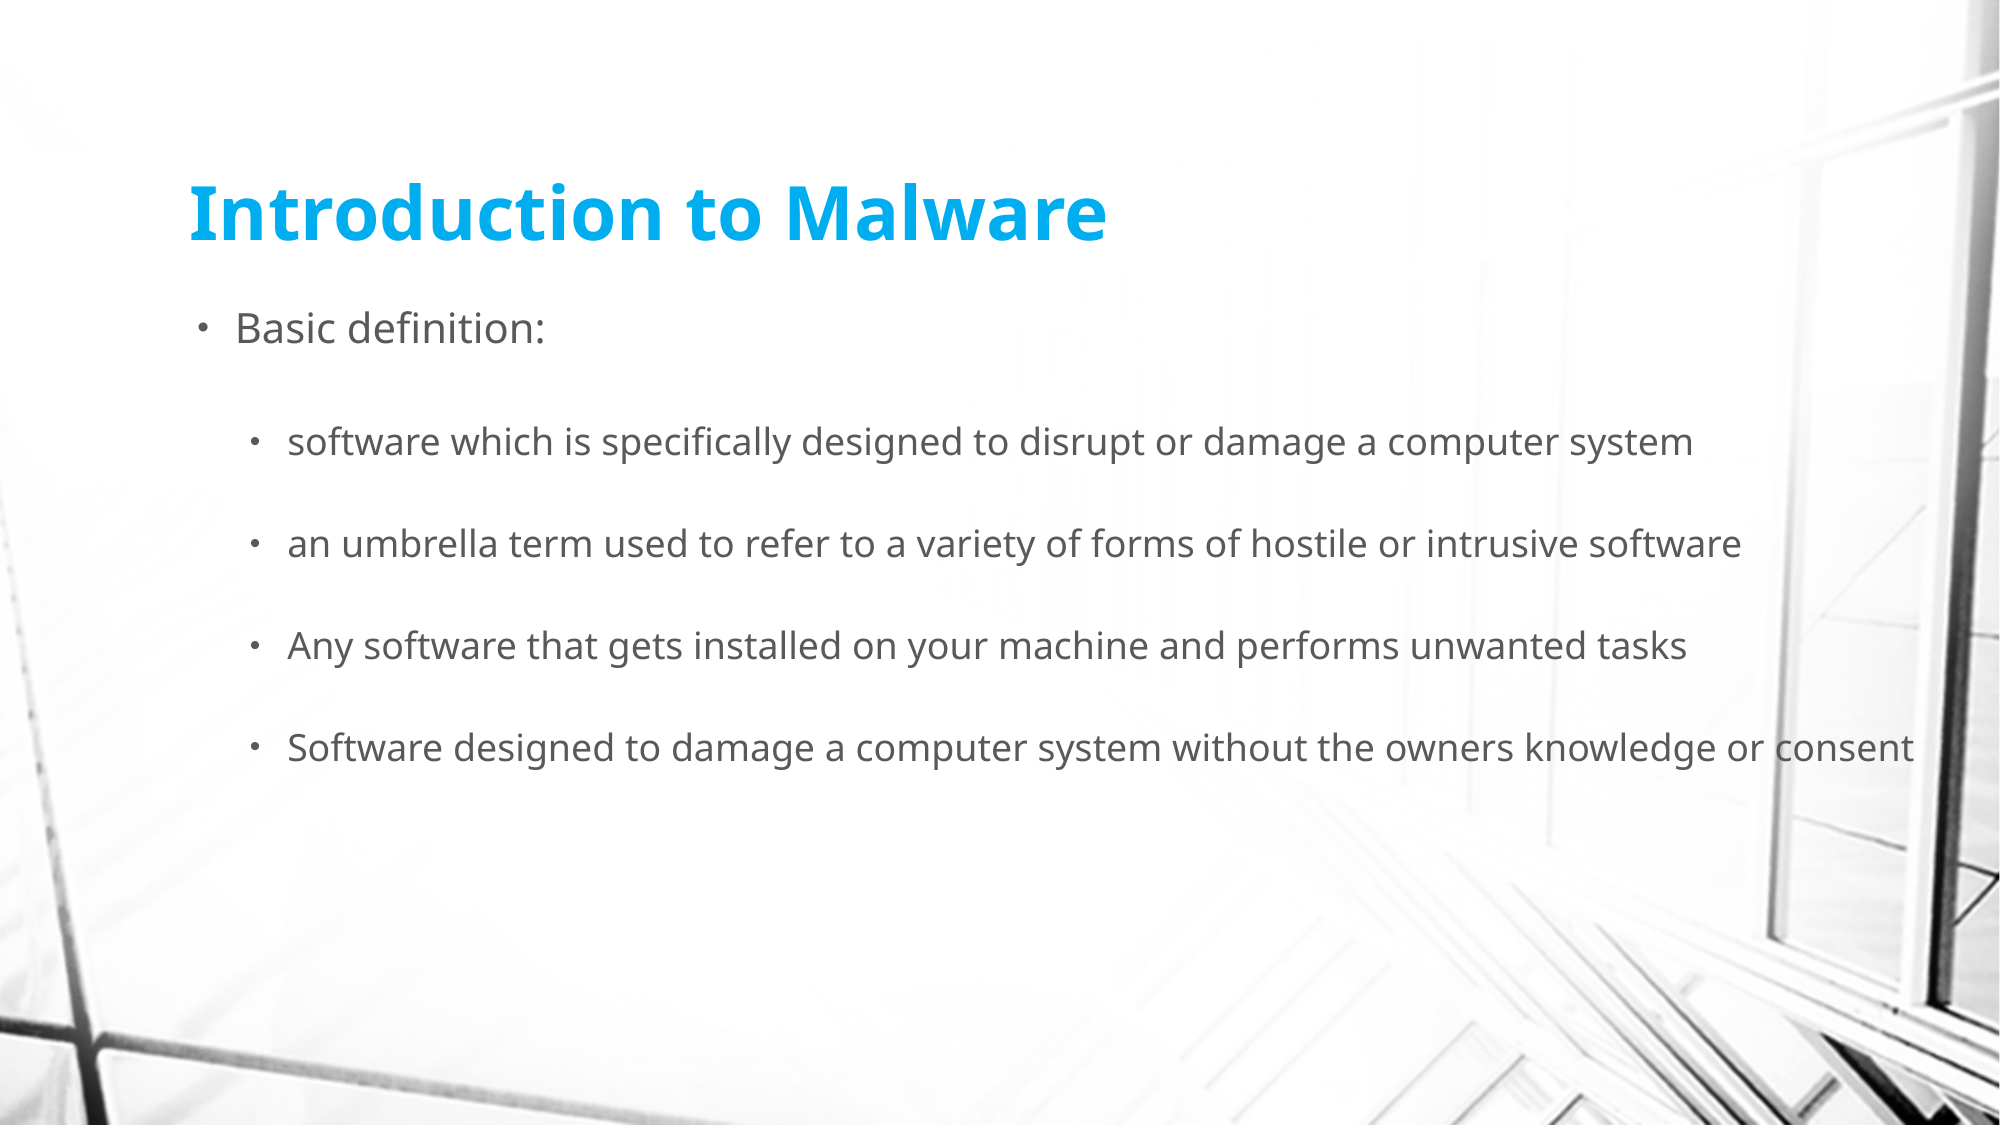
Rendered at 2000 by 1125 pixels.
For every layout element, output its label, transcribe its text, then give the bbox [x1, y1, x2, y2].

list Basic definition: software which is specifically designed to disrupt or damage a computer system an umbrella term used to refer to a variety of forms of hostile or intrusive software Any software that gets installed on your machine and performs unwanted tasks Software designed to damage a computer system without the owners knowledge or consent [174, 299, 1981, 988]
picture [0, 0, 2000, 1125]
title Introduction to Malware [174, 87, 1600, 263]
